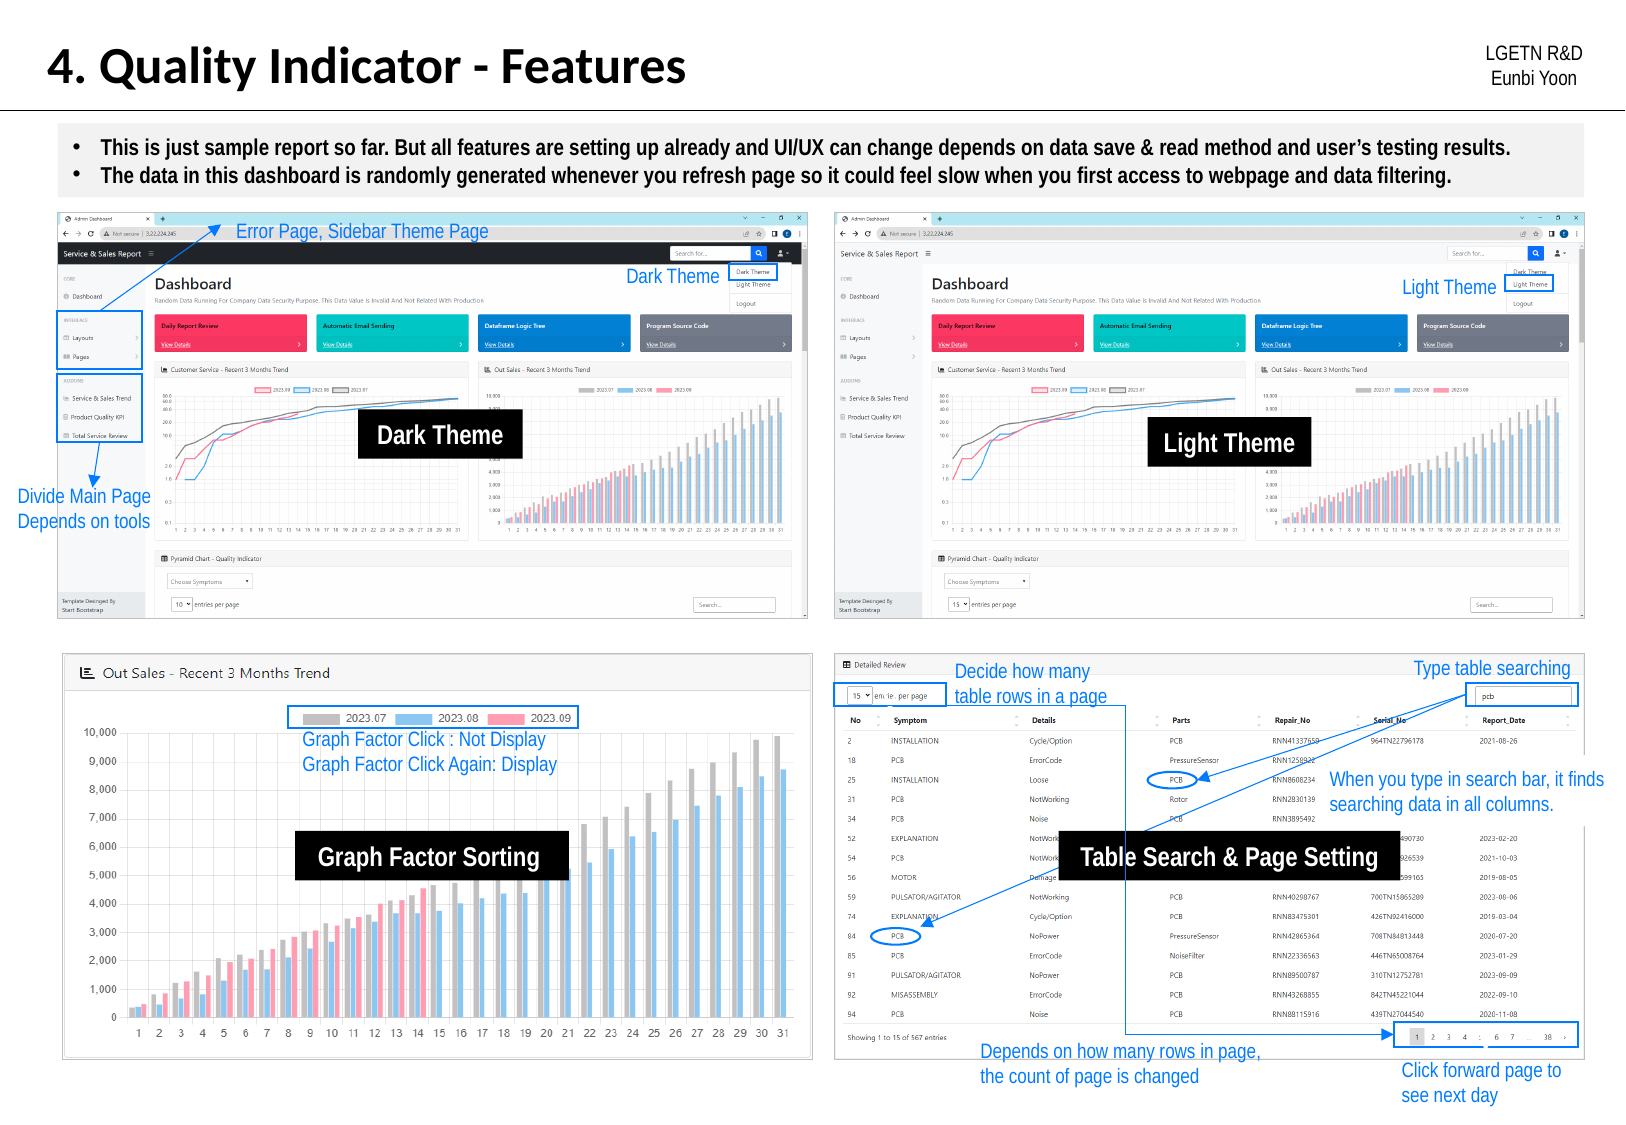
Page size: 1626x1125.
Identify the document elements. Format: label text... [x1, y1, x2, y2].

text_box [920, 694, 1466, 927]
text_box Depends on how many rows in page, the count of page is changed [965, 1060, 1295, 1089]
picture [57, 212, 808, 619]
text_box Click forward page to see next day [1386, 1055, 1591, 1108]
picture [834, 653, 1585, 1060]
text_box Divide Main Page Depends on tools [2, 487, 57, 529]
text_box This is just sample report so far. But all features are setting up already and UI/UX can change depends on data save & read method and user’s testing results. The data in this dashboard is randomly generated whenever you refresh page so it could feel slow when you first access to webpage and data filtering. [57, 122, 1585, 198]
text_box 4. Quality Indicator - Features [31, 25, 1284, 101]
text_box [99, 224, 222, 311]
picture [62, 653, 813, 1060]
text_box Type table searching [1398, 641, 1603, 694]
picture [834, 212, 1585, 619]
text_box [92, 441, 100, 488]
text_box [857, 705, 1394, 1035]
text_box When you type in search bar, it finds searching data in all columns. [1585, 754, 1620, 827]
